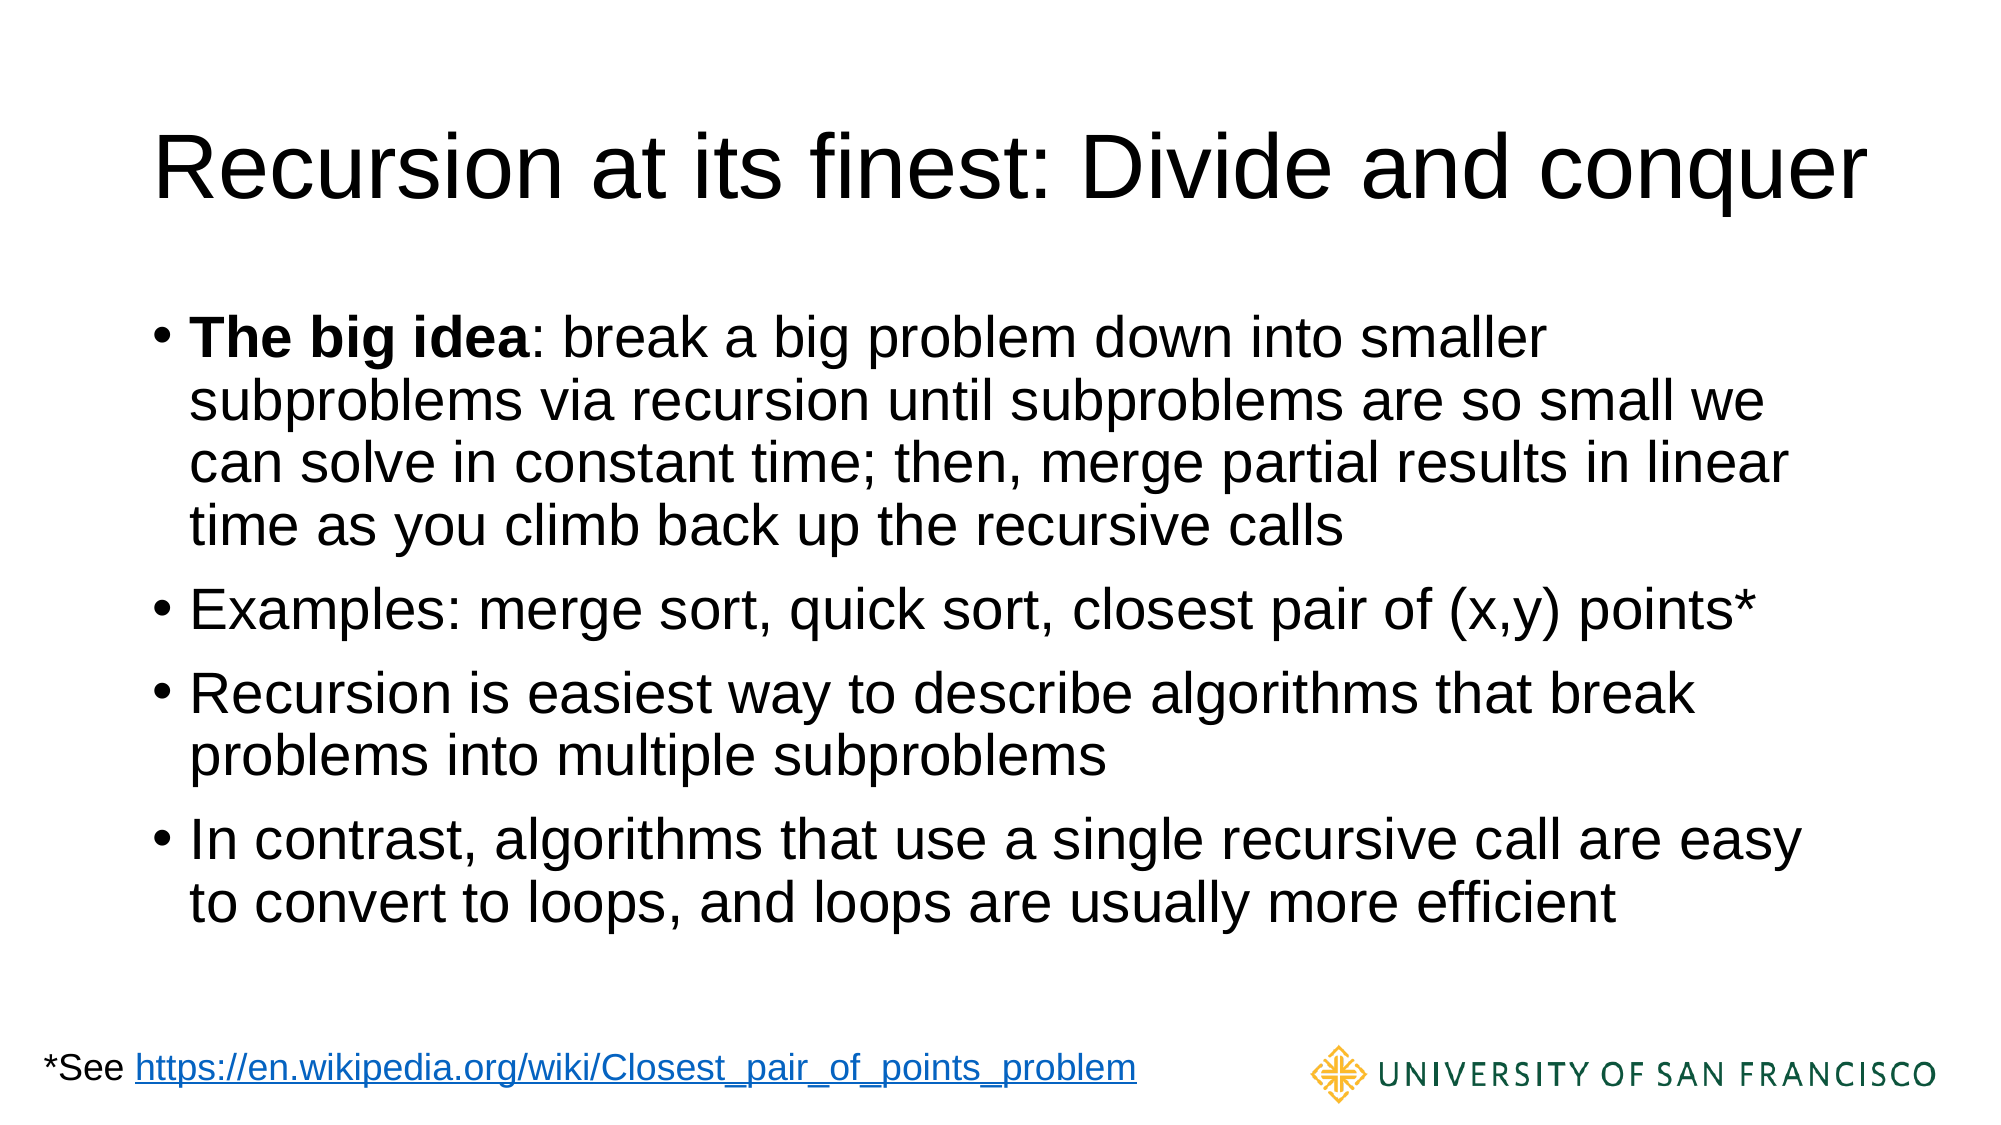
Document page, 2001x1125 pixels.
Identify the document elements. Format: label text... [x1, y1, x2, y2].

list The big idea: break a big problem down into smaller subproblems via recursion until subproblems are so small we can solve in constant time; then, merge partial results in linear time as you climb back up the recursive calls Examples: merge sort, quick sort, closest pair of (x,y) points* Recursion is easiest way to describe algorithms that break problems into multiple subproblems In contrast, algorithms that use a single recursive call are easy to convert to loops, and loops are usually more efficient [137, 299, 1863, 1014]
title Recursion at its finest: Divide and conquer [137, 59, 1979, 278]
text_box *See https://en.wikipedia.org/wiki/Closest_pair_of_points_problem [28, 1035, 1152, 1096]
